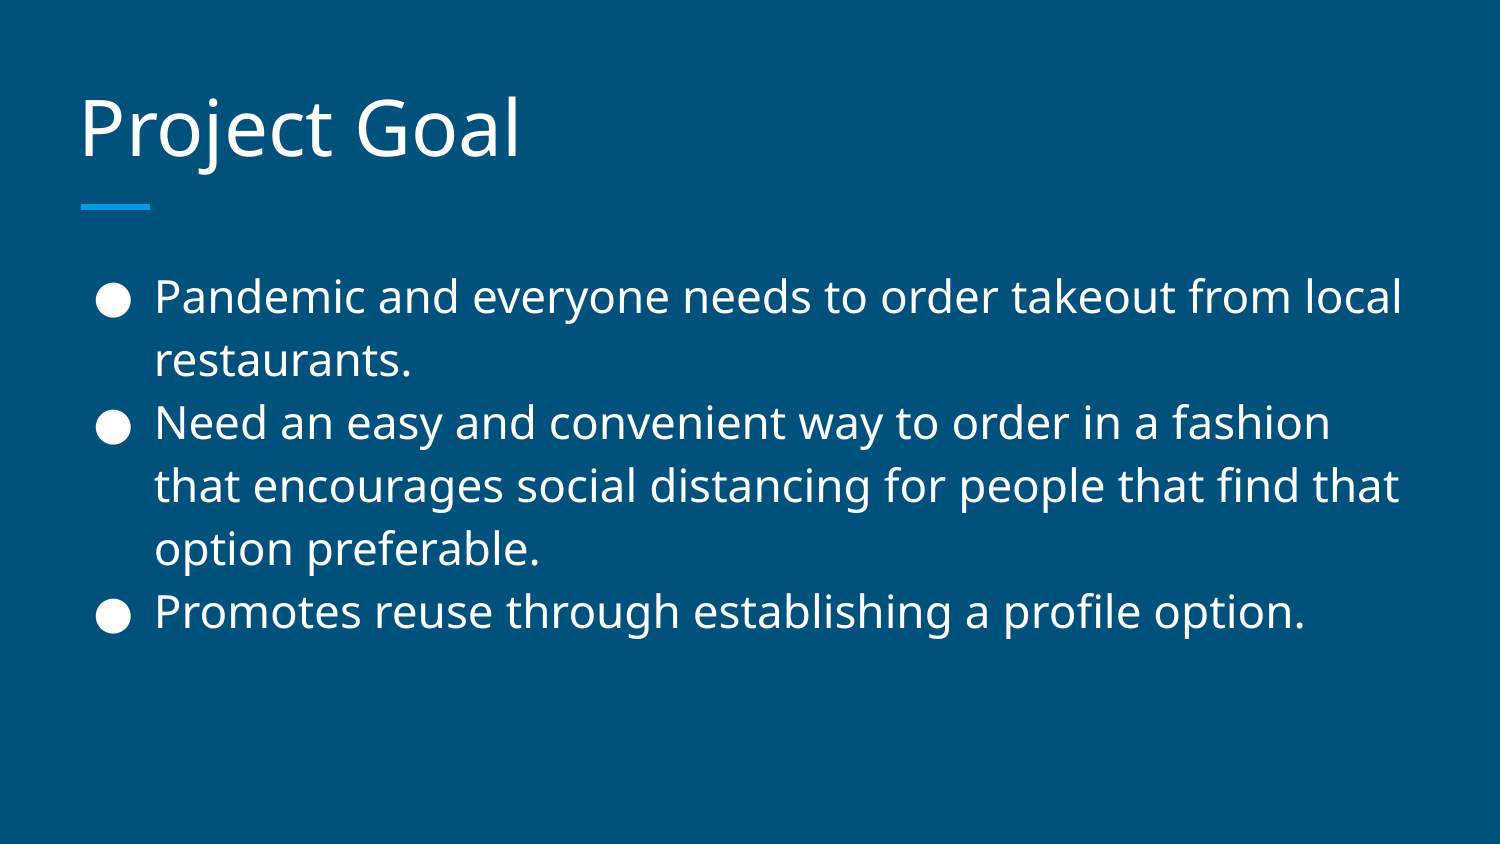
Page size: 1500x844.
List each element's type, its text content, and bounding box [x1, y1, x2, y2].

title Project Goal [63, 75, 1437, 188]
list Pandemic and everyone needs to order takeout from local restaurants. Need an easy and convenient way to order in a fashion that encourages social distancing for people that find that option preferable. Promotes reuse through establishing a profile option. [63, 244, 1437, 750]
